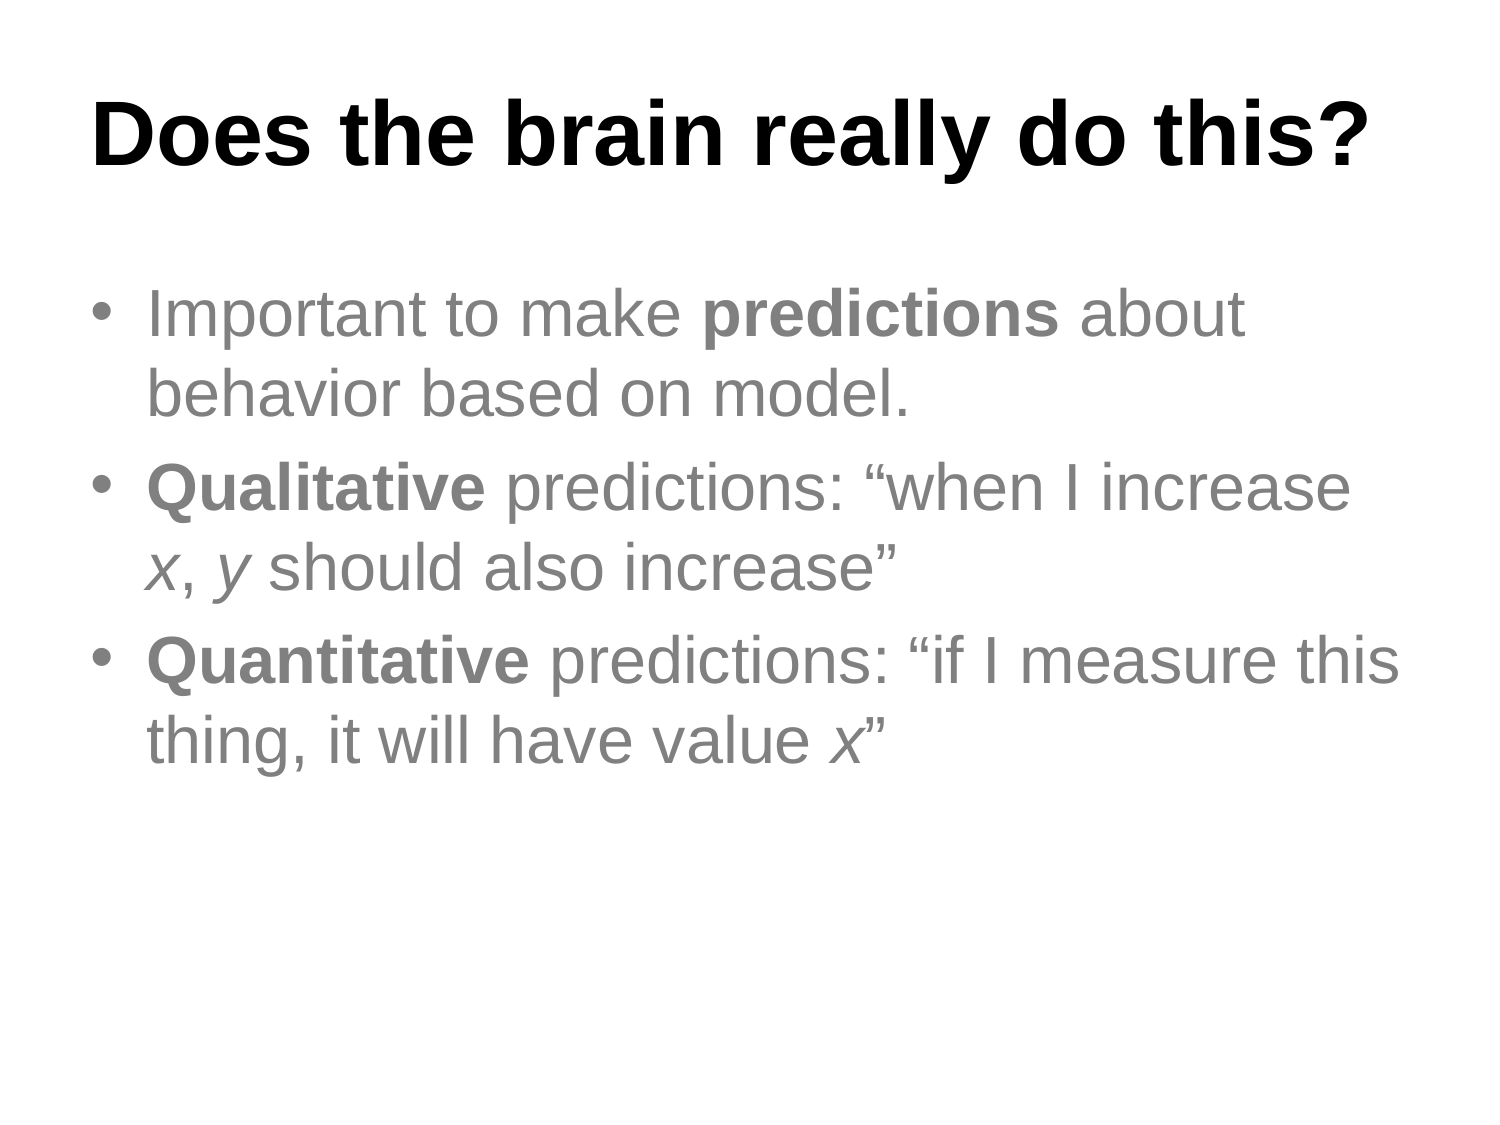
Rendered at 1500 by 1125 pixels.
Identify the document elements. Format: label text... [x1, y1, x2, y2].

list Important to make predictions about behavior based on model. Qualitative predictions: “when I increase x, y should also increase” Quantitative predictions: “if I measure this thing, it will have value x” [75, 262, 1425, 1005]
title Does the brain really do this? [75, 45, 1425, 233]
